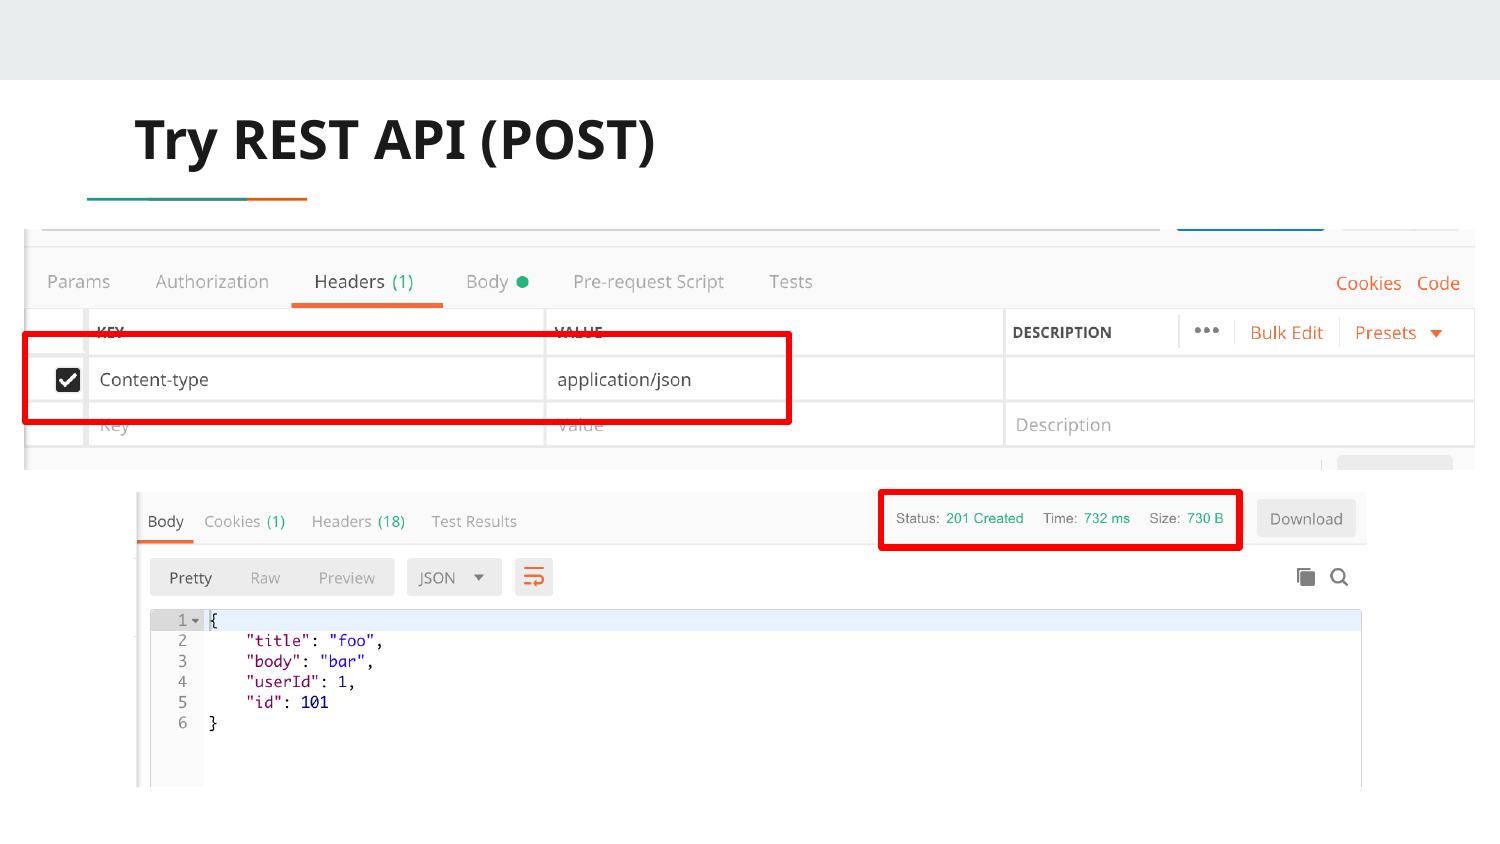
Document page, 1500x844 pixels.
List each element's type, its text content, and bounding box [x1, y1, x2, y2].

picture [24, 229, 1476, 470]
picture [133, 491, 1367, 787]
title Try REST API (POST) [119, 89, 1381, 178]
